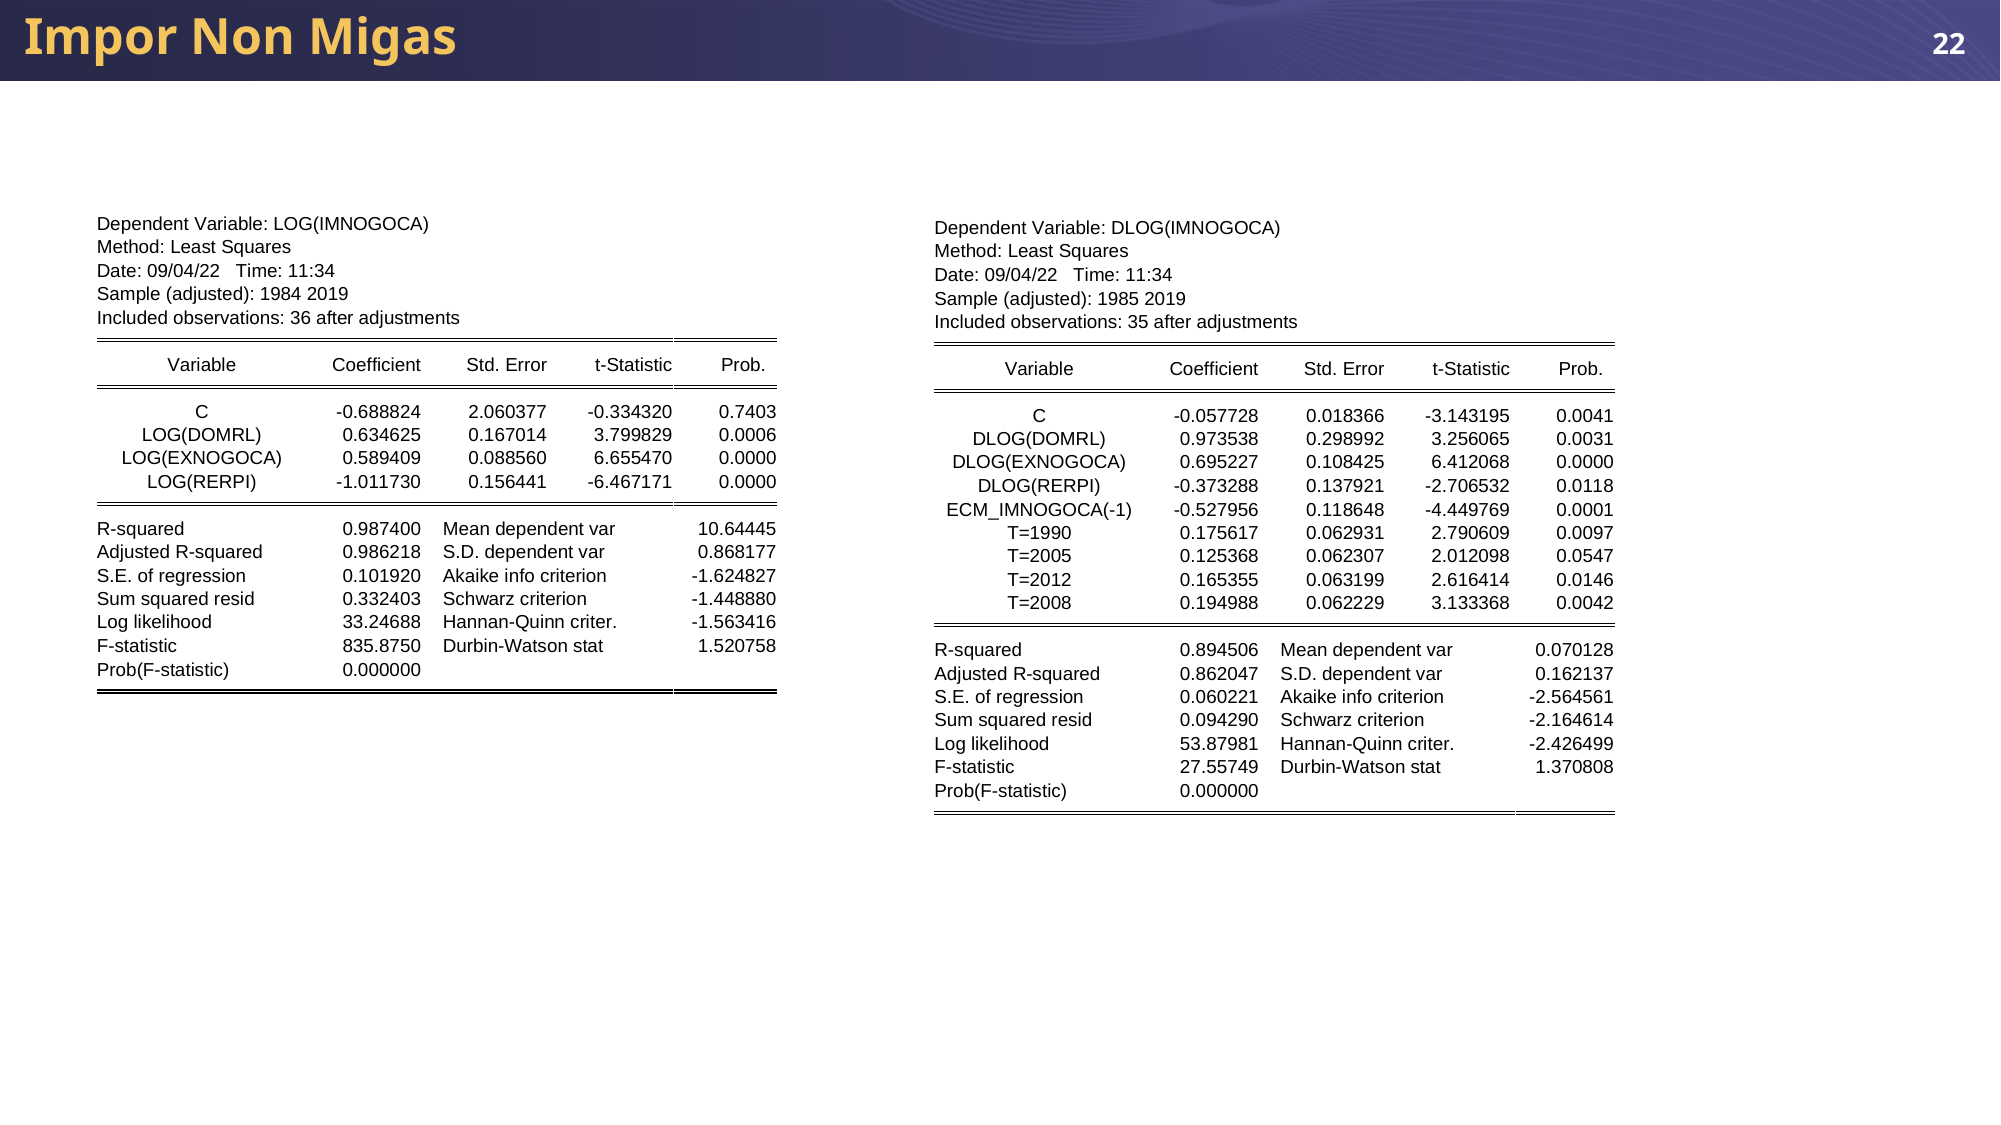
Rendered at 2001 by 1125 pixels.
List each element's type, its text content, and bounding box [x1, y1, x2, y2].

picture [91, 210, 1875, 872]
title Impor Non Migas [9, 4, 1850, 74]
picture [0, 0, 2000, 81]
